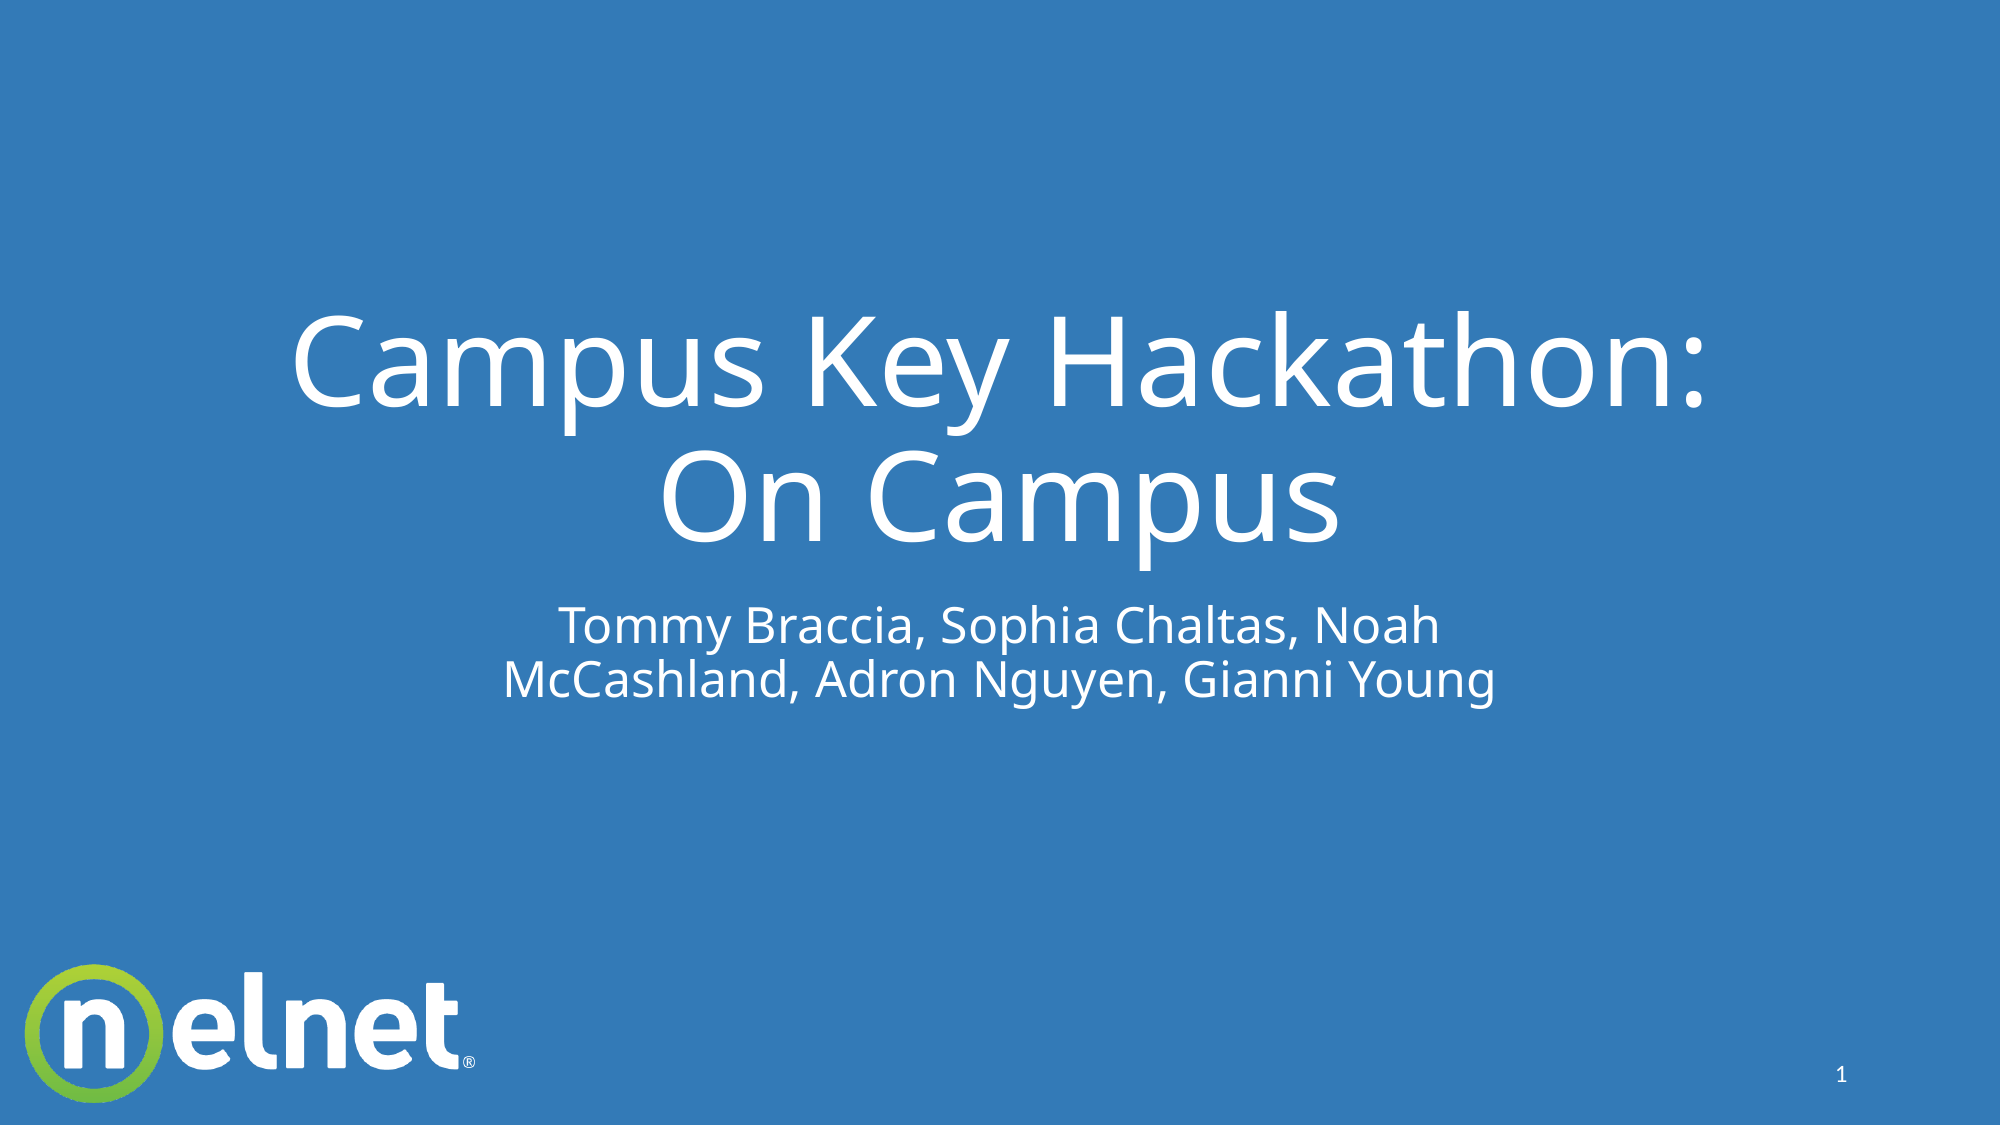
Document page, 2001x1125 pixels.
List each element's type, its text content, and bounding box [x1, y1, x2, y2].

subtitle Tommy Braccia, Sophia Chaltas, Noah McCashland, Adron Nguyen, Gianni Young [443, 592, 1557, 864]
title Campus Key Hackathon: On Campus [249, 184, 1750, 576]
slide_number 1 [1412, 1042, 1863, 1103]
picture [24, 963, 475, 1103]
